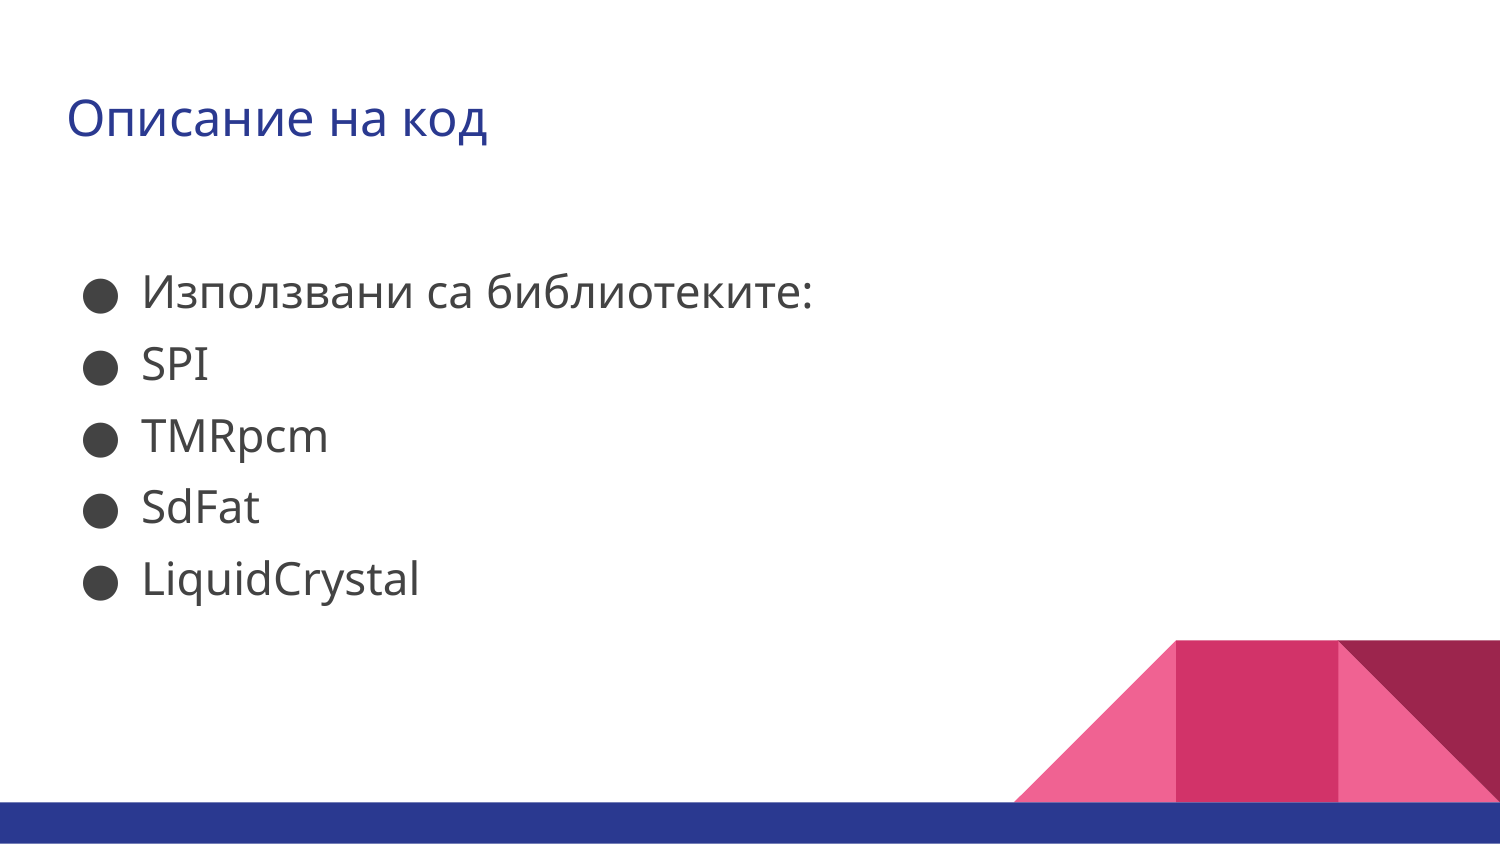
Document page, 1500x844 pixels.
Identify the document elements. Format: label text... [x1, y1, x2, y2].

list Използвани са библиотеките: SPI TMRpcm SdFat LiquidCrystal [51, 234, 1449, 783]
title Описание на код [51, 67, 1449, 167]
